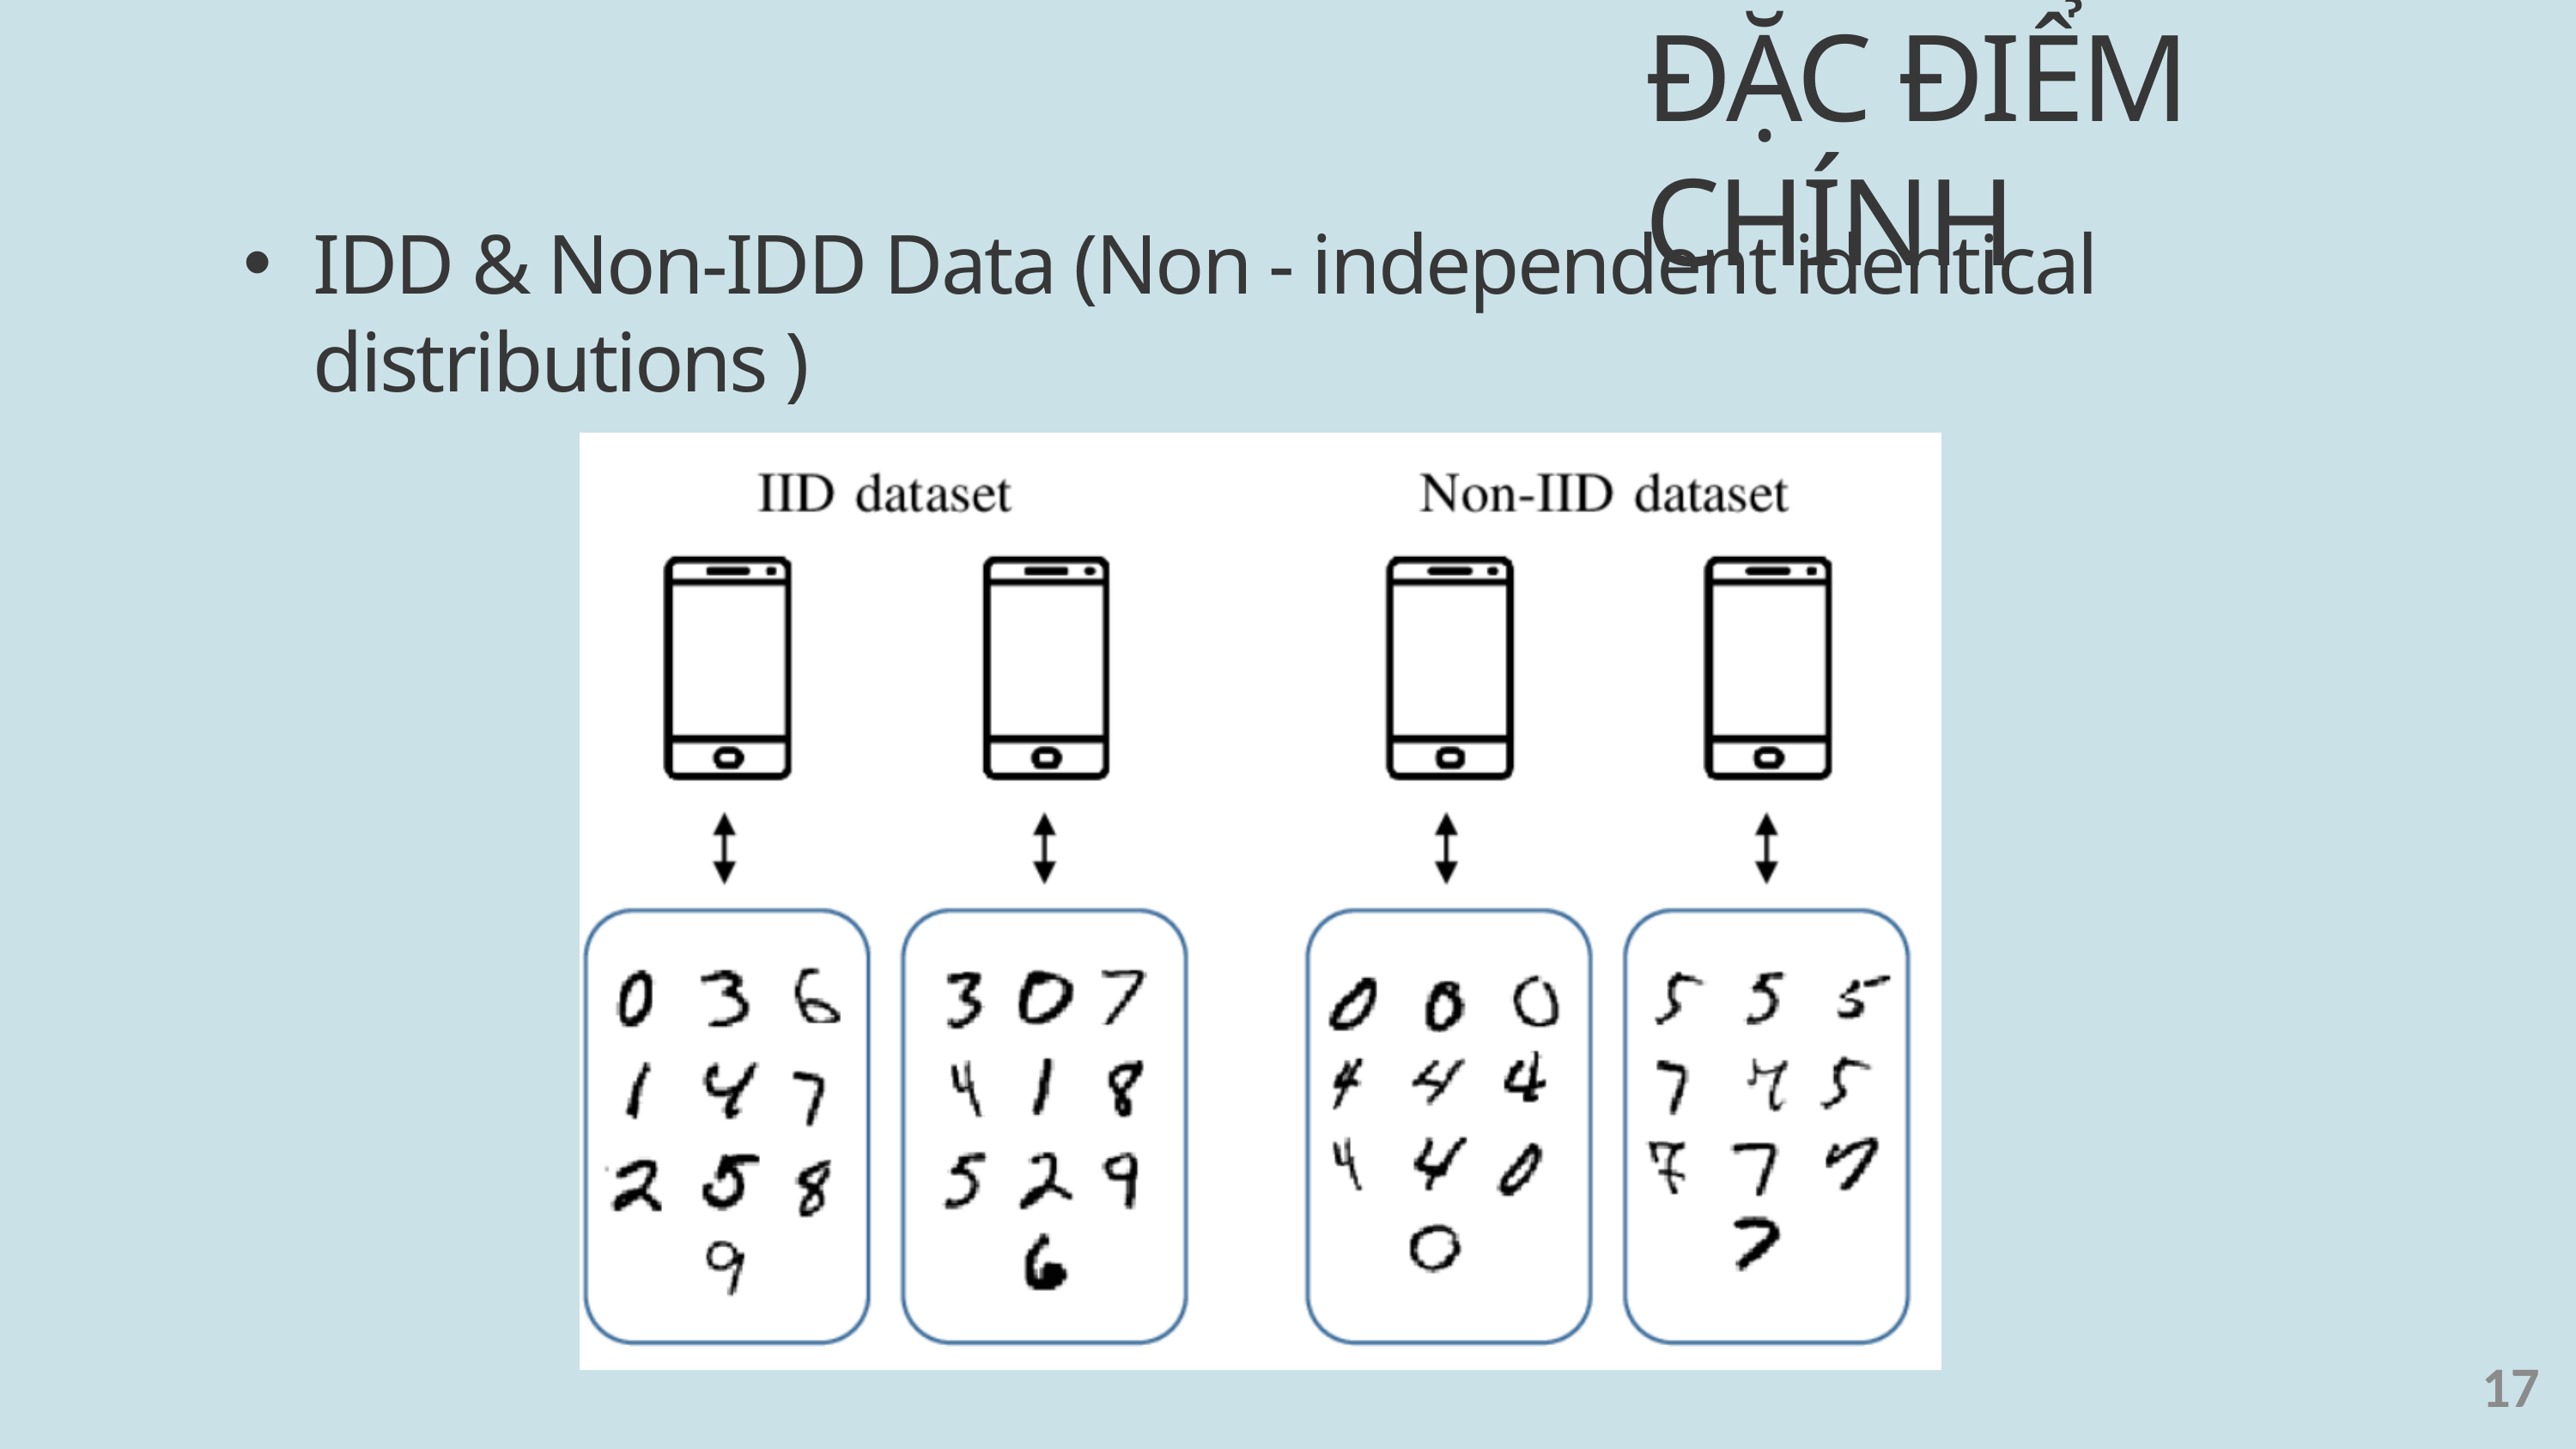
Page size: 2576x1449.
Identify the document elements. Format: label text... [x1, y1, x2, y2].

picture [580, 433, 1941, 1370]
text_box ĐẶC ĐIỂM CHÍNH [1644, 2, 2576, 290]
slide_number 17 [2426, 1336, 2553, 1434]
text_box IDD & Non-IDD Data (Non - independent identical distributions ) [174, 212, 2243, 409]
